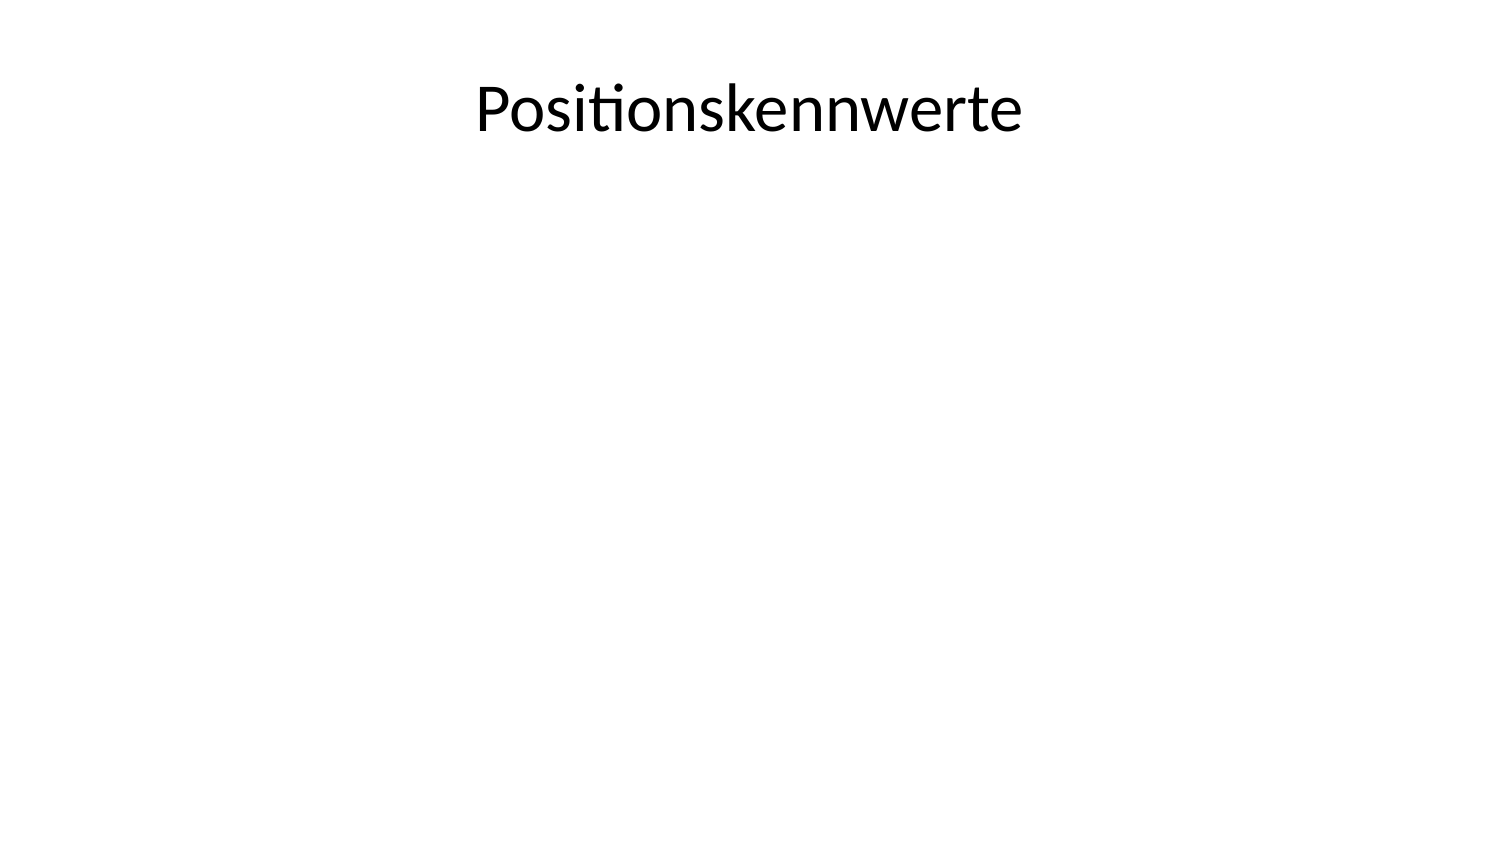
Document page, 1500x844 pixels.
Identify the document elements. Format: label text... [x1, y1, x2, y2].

title Positionskennwerte [75, 33, 1425, 175]
